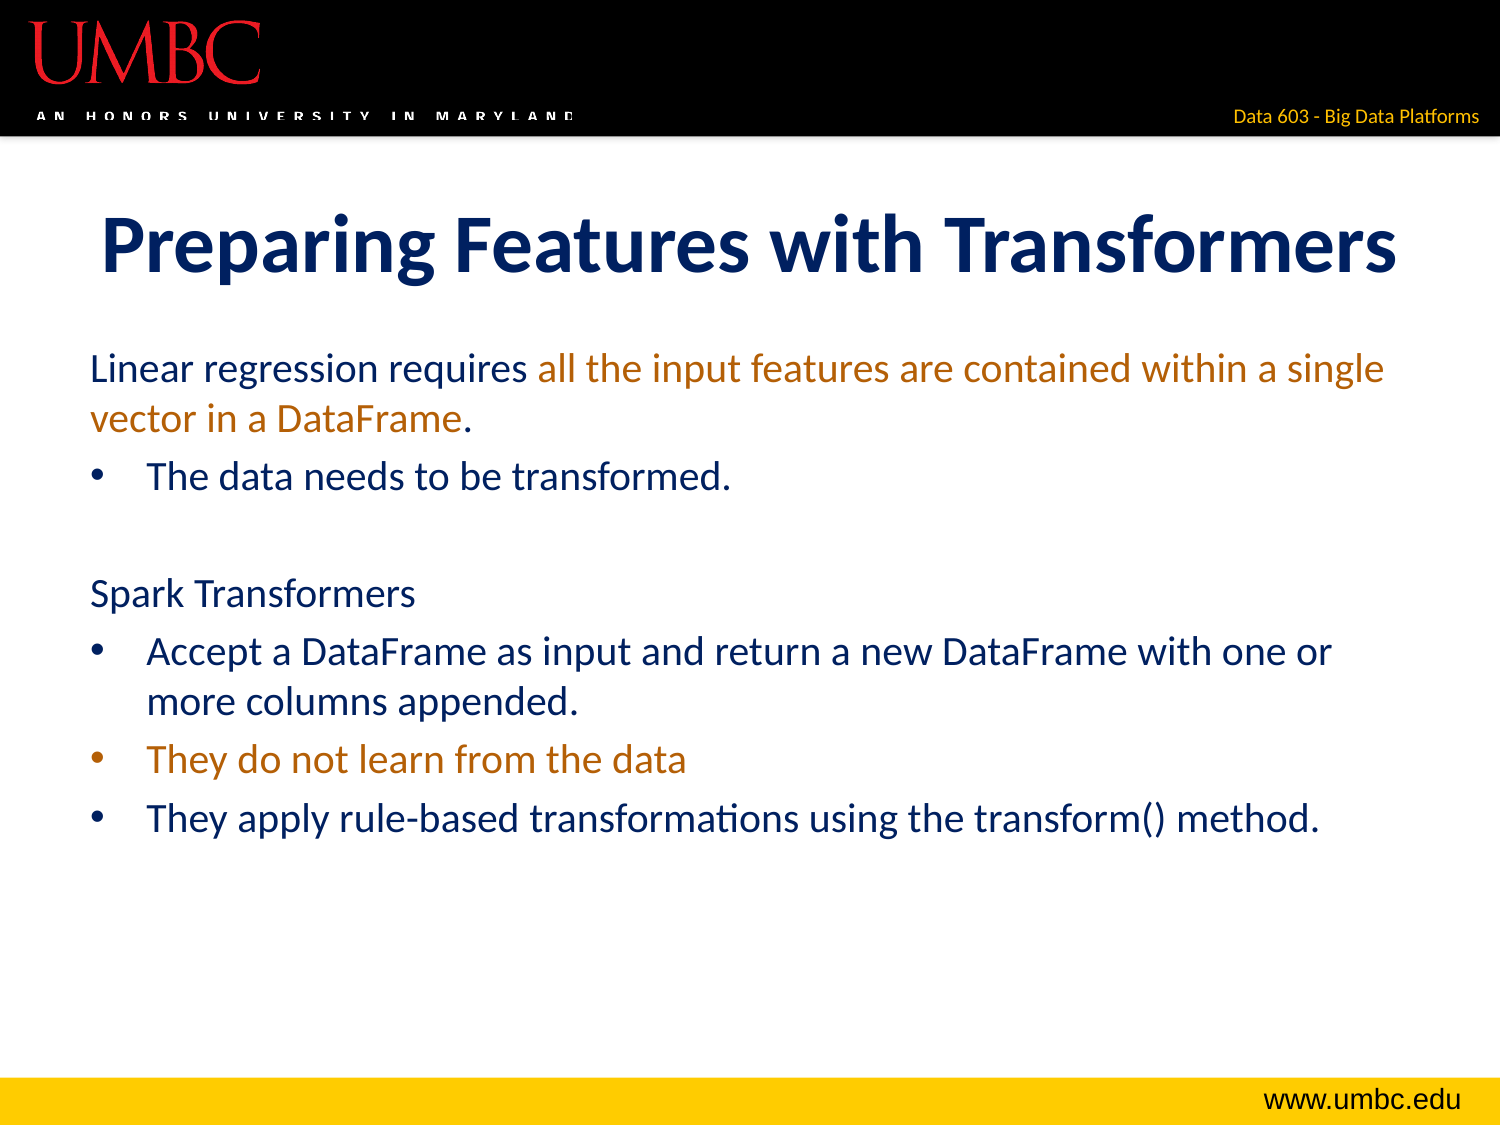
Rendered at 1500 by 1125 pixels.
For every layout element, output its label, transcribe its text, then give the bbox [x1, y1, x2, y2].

picture [27, 20, 572, 120]
title Preparing Features with Transformers [75, 145, 1425, 333]
list Linear regression requires all the input features are contained within a single vector in a DataFrame. The data needs to be transformed. Spark Transformers Accept a DataFrame as input and return a new DataFrame with one or more columns appended. They do not learn from the data They apply rule-based transformations using the transform() method. [75, 333, 1425, 936]
